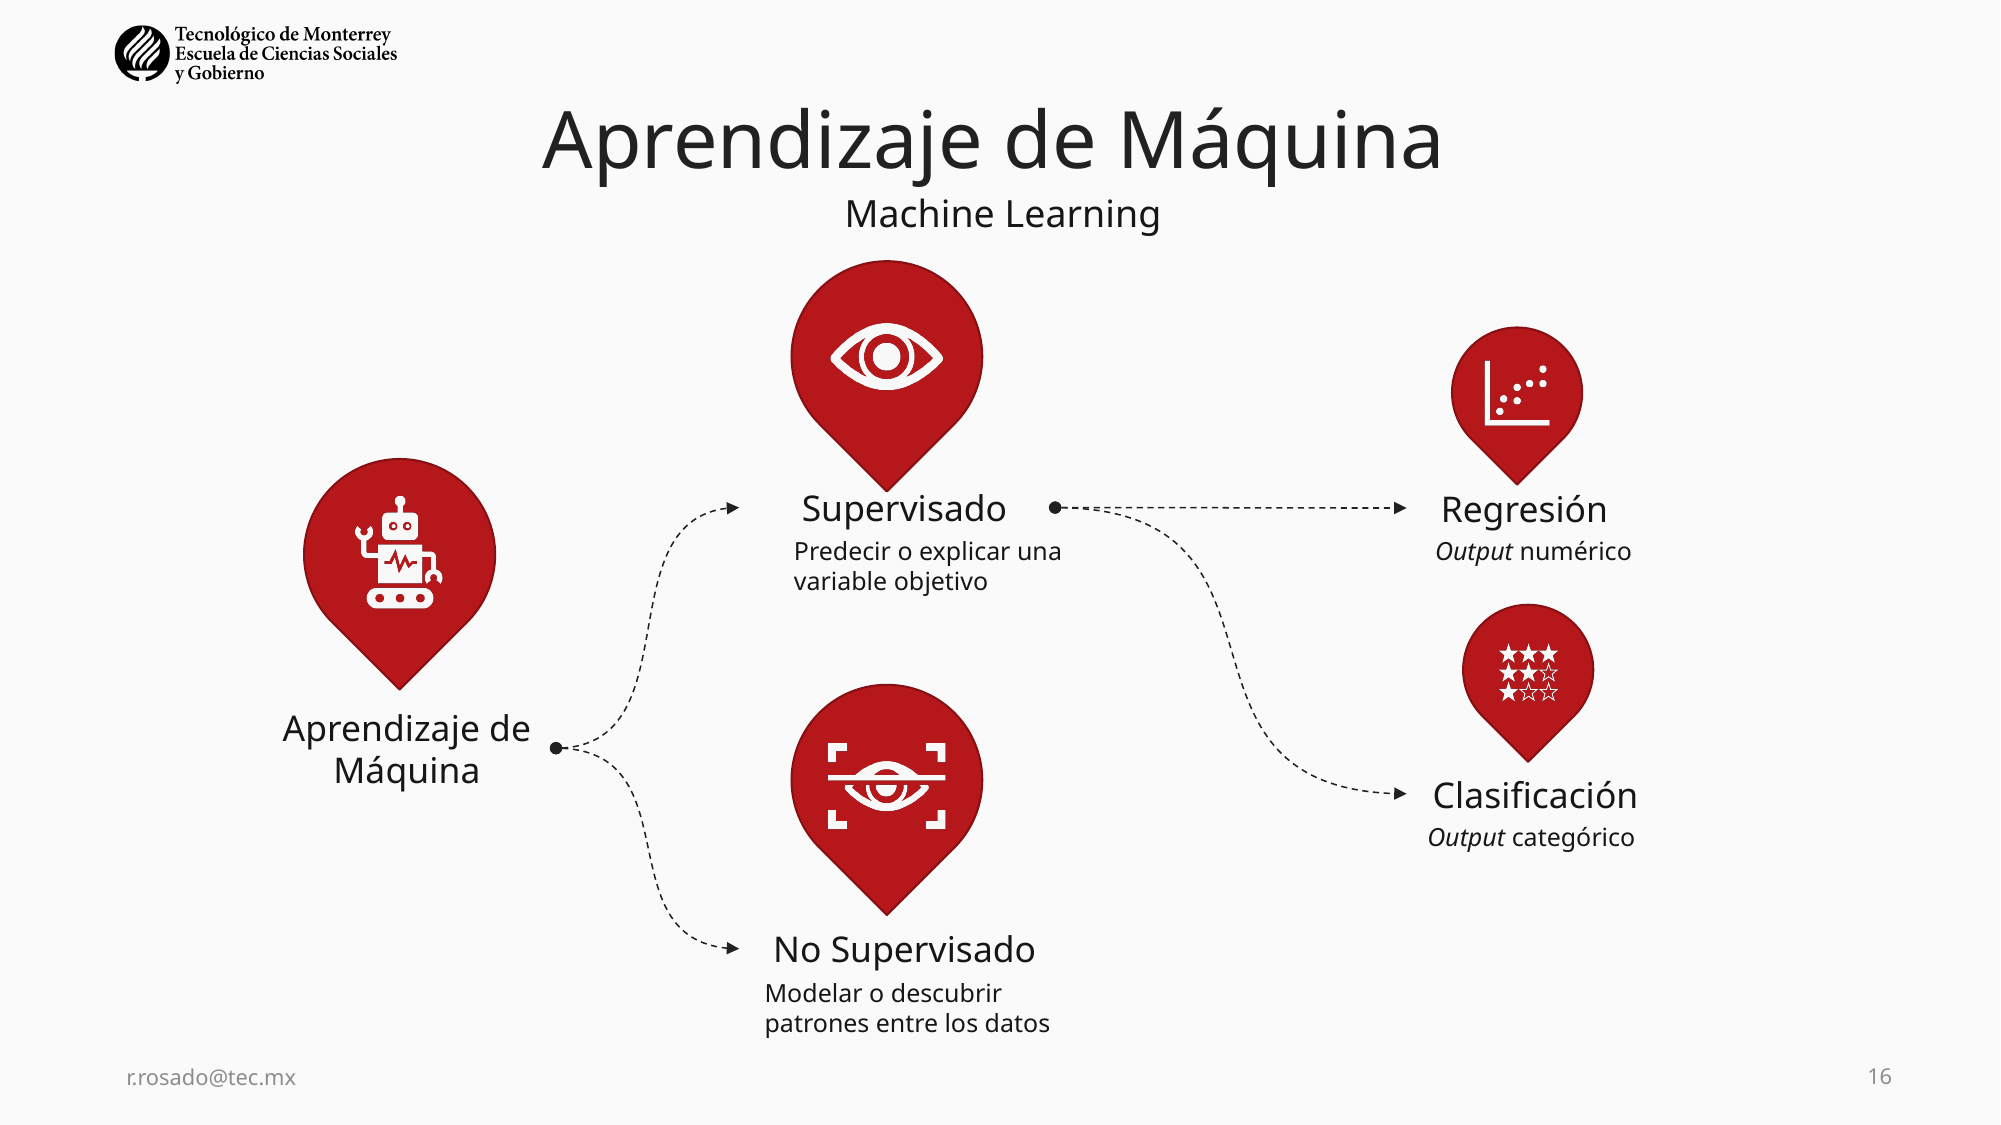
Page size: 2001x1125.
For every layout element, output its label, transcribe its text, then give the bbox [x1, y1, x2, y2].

footer r.rosado@tec.mx [111, 1029, 1260, 1125]
slide_number 16 [1852, 1029, 1912, 1125]
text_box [242, 260, 1758, 1047]
title Aprendizaje de Máquina [96, 76, 1892, 210]
text_box Machine Learning [114, 182, 1892, 243]
picture [111, 24, 399, 76]
